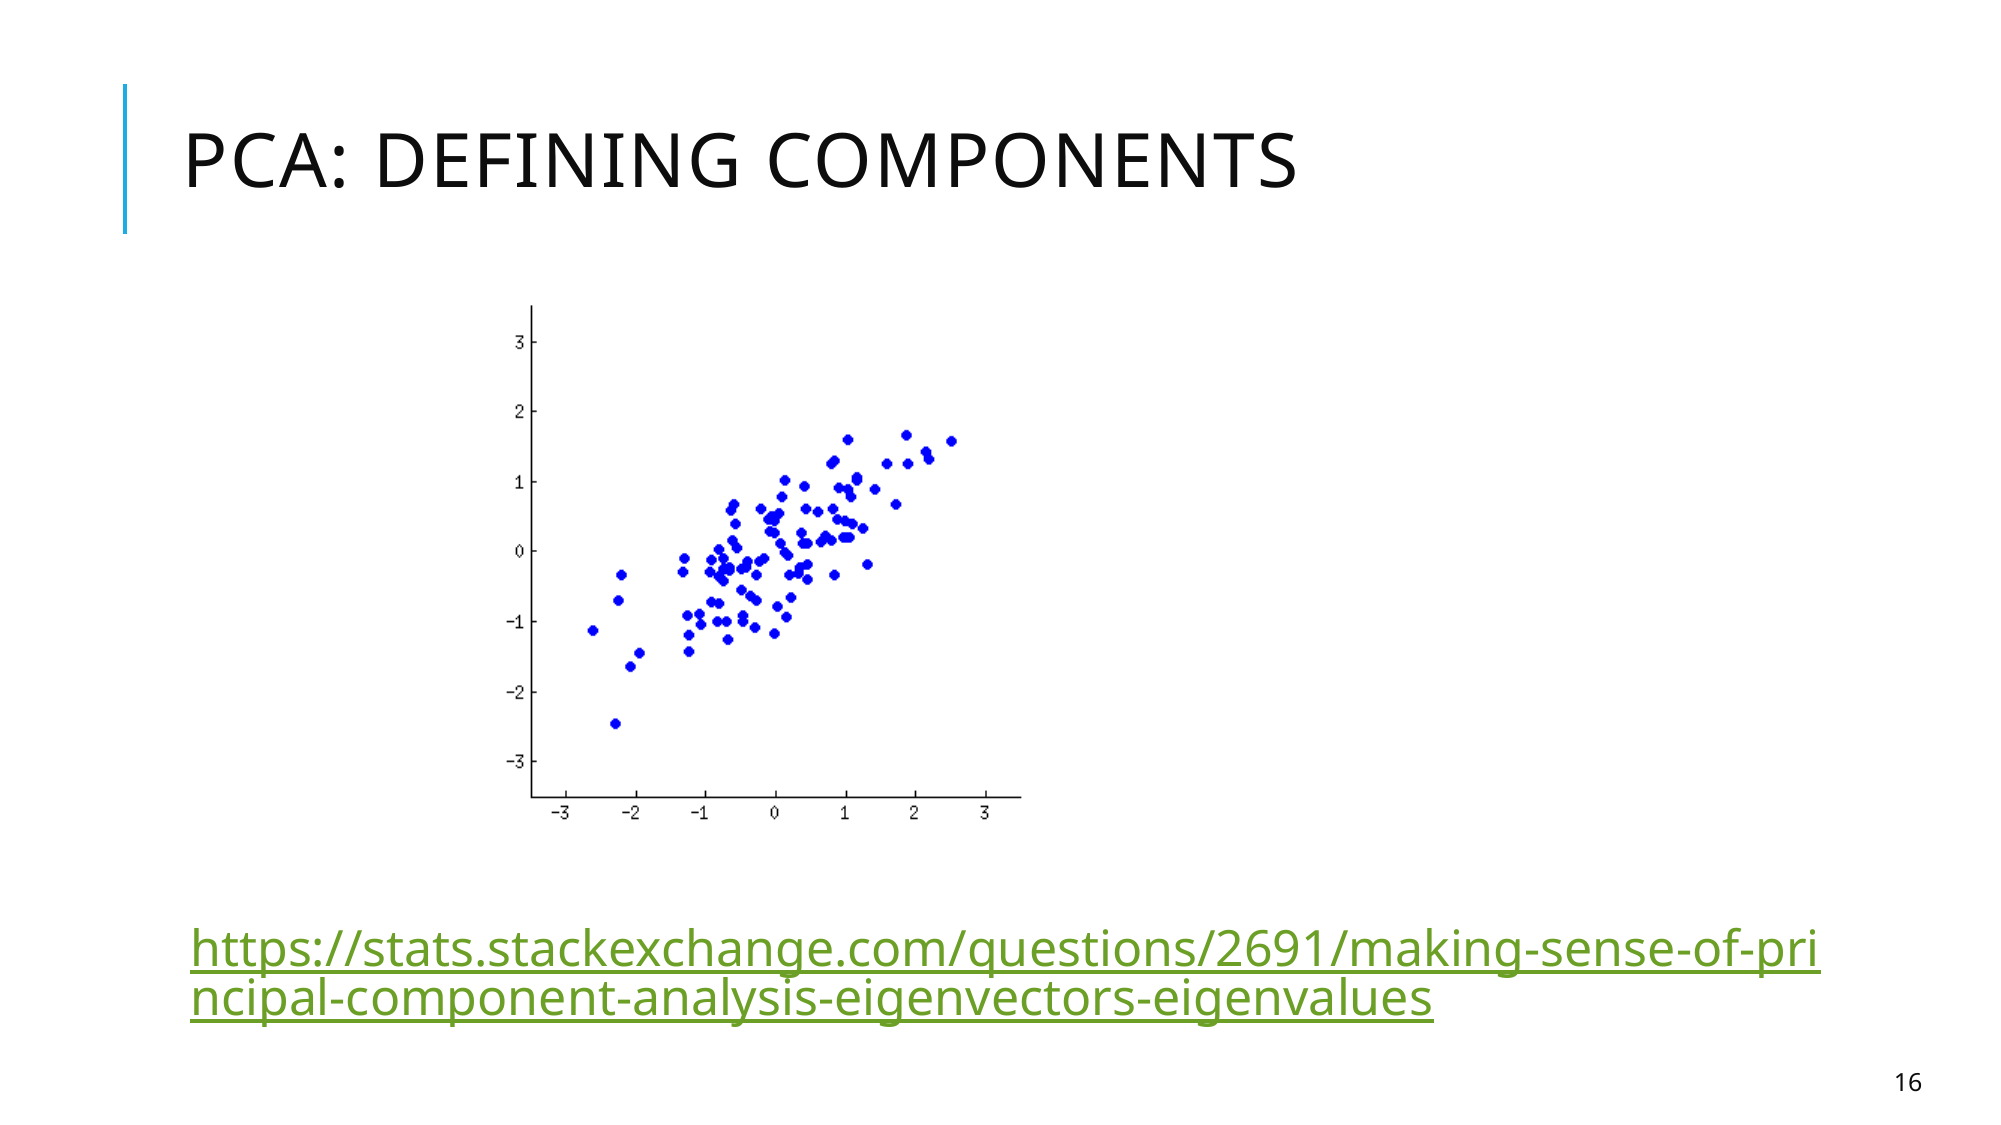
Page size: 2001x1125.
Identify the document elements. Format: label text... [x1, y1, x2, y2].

title PCA: defining components [168, 66, 1832, 267]
picture [0, 262, 1501, 863]
slide_number 16 [1777, 1061, 1938, 1107]
list https://stats.stackexchange.com/questions/2691/making-sense-of-principal-component-analysis-eigenvectors-eigenvalues [168, 909, 1832, 1125]
